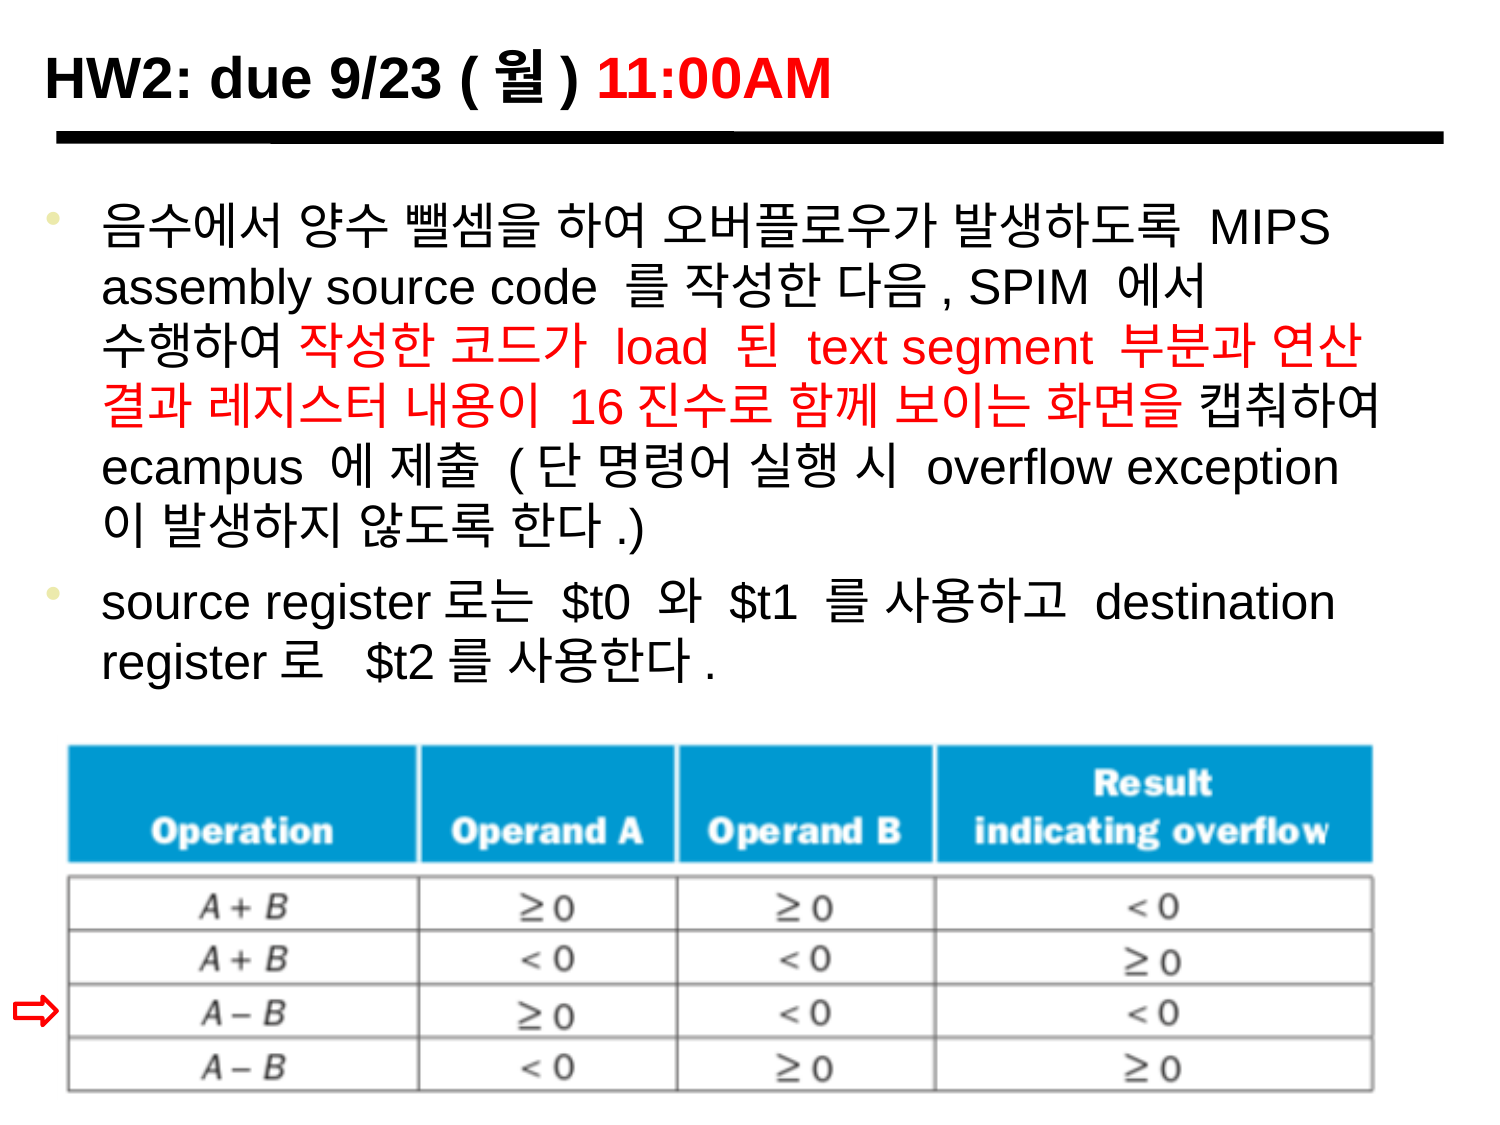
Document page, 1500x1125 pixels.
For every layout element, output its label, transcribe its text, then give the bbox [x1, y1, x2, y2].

picture [56, 735, 1385, 1101]
list 음수에서 양수 뺄셈을 하여 오버플로우가 발생하도록 MIPS assembly source code 를 작성한 다음, SPIM 에서 수행하여 작성한 코드가 load 된 text segment 부분과 연산 결과 레지스터 내용이 16진수로 함께 보이는 화면을 캡춰하여 ecampus 에 제출 (단 명령어 실행 시 overflow exception 이 발생하지 않도록 한다.) source register로는 $t0 와 $t1 를 사용하고 destination register로 $t2를 사용한다. [36, 186, 1413, 863]
title HW2: due 9/23 (월) 11:00AM [36, 24, 1288, 126]
text_box [13, 994, 56, 1028]
